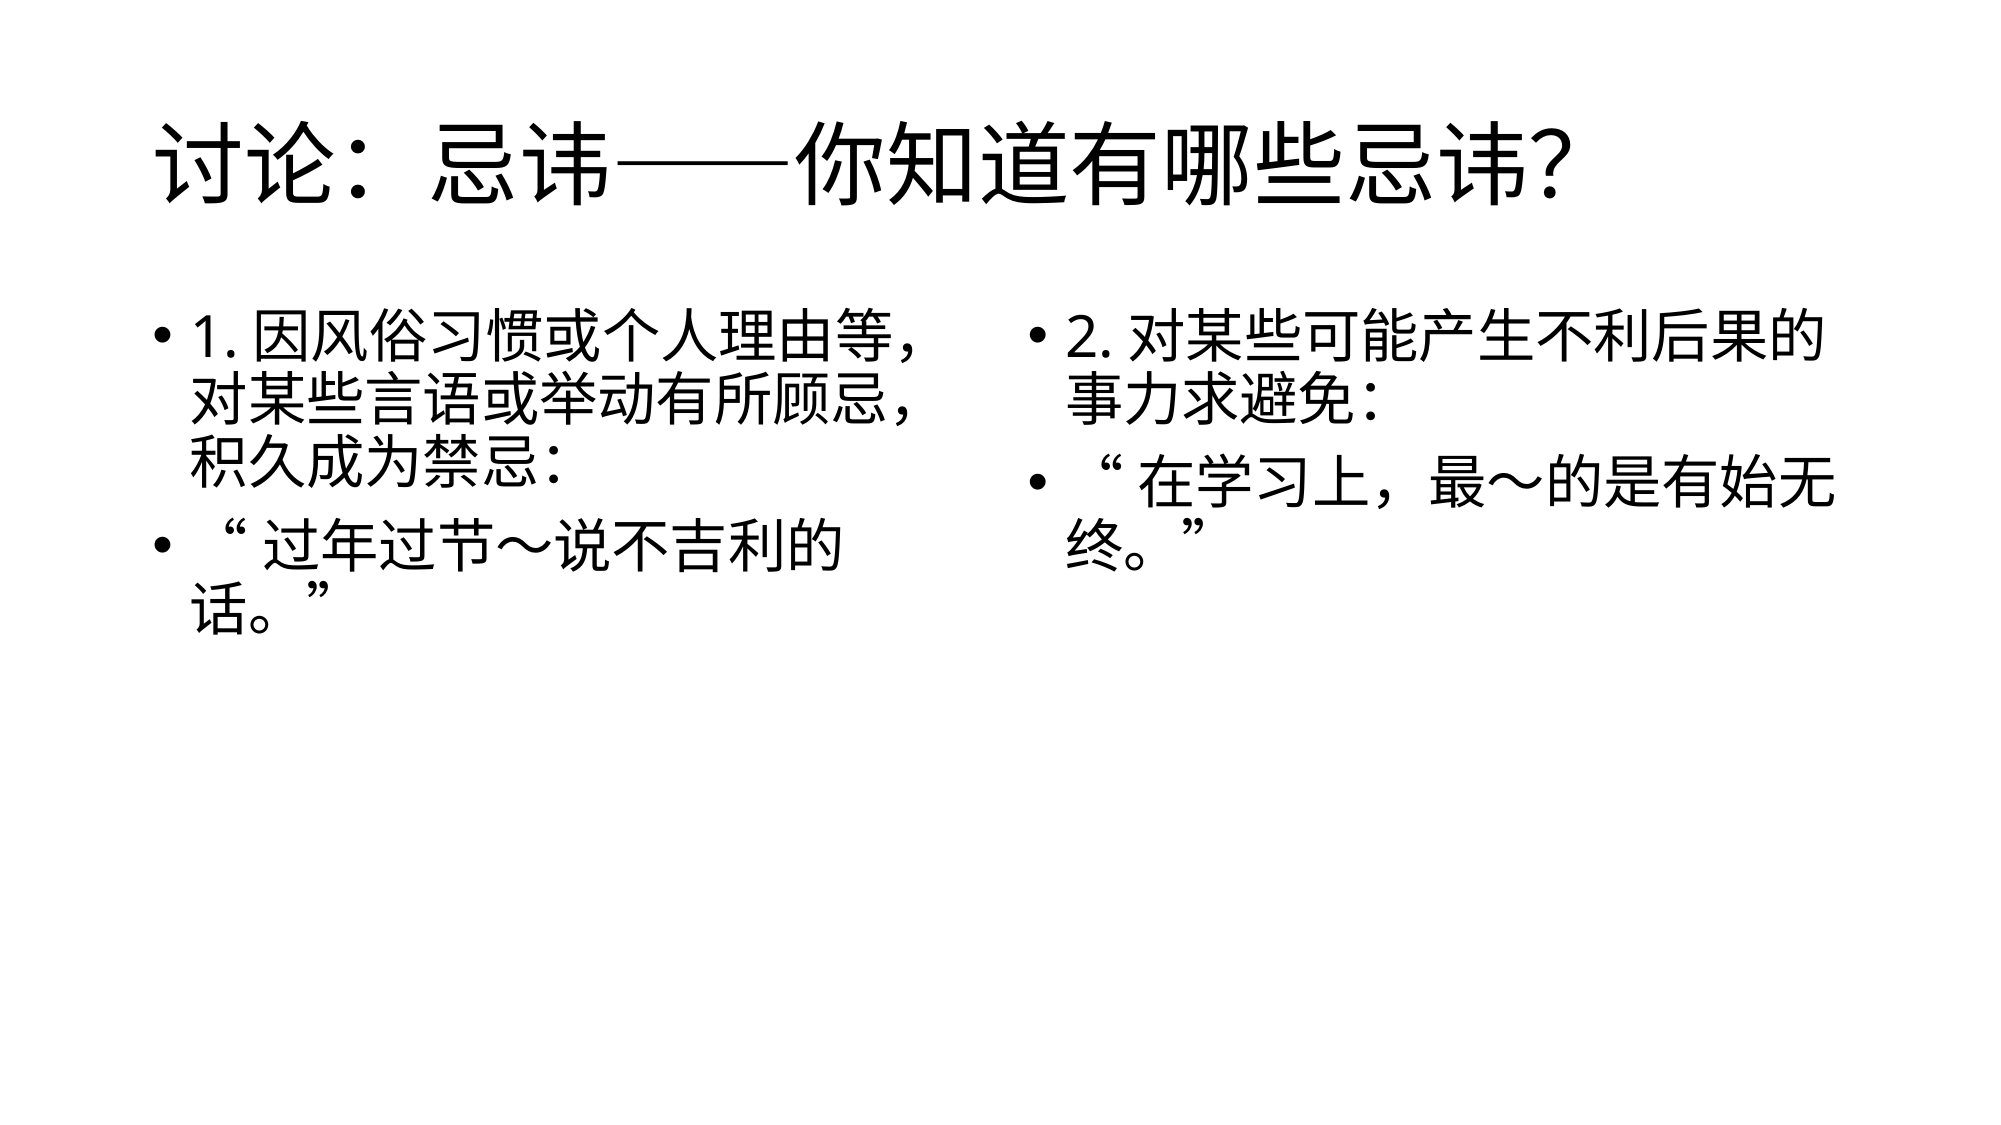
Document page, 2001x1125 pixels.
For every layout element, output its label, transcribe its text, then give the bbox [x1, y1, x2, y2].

list 1.因风俗习惯或个人理由等，对某些言语或举动有所顾忌，积久成为禁忌： “过年过节～说不吉利的话。” [137, 299, 988, 1014]
list 2.对某些可能产生不利后果的事力求避免： “在学习上，最～的是有始无终。” [1012, 299, 1863, 1014]
title 讨论：忌讳——你知道有哪些忌讳？ [137, 59, 1863, 278]
